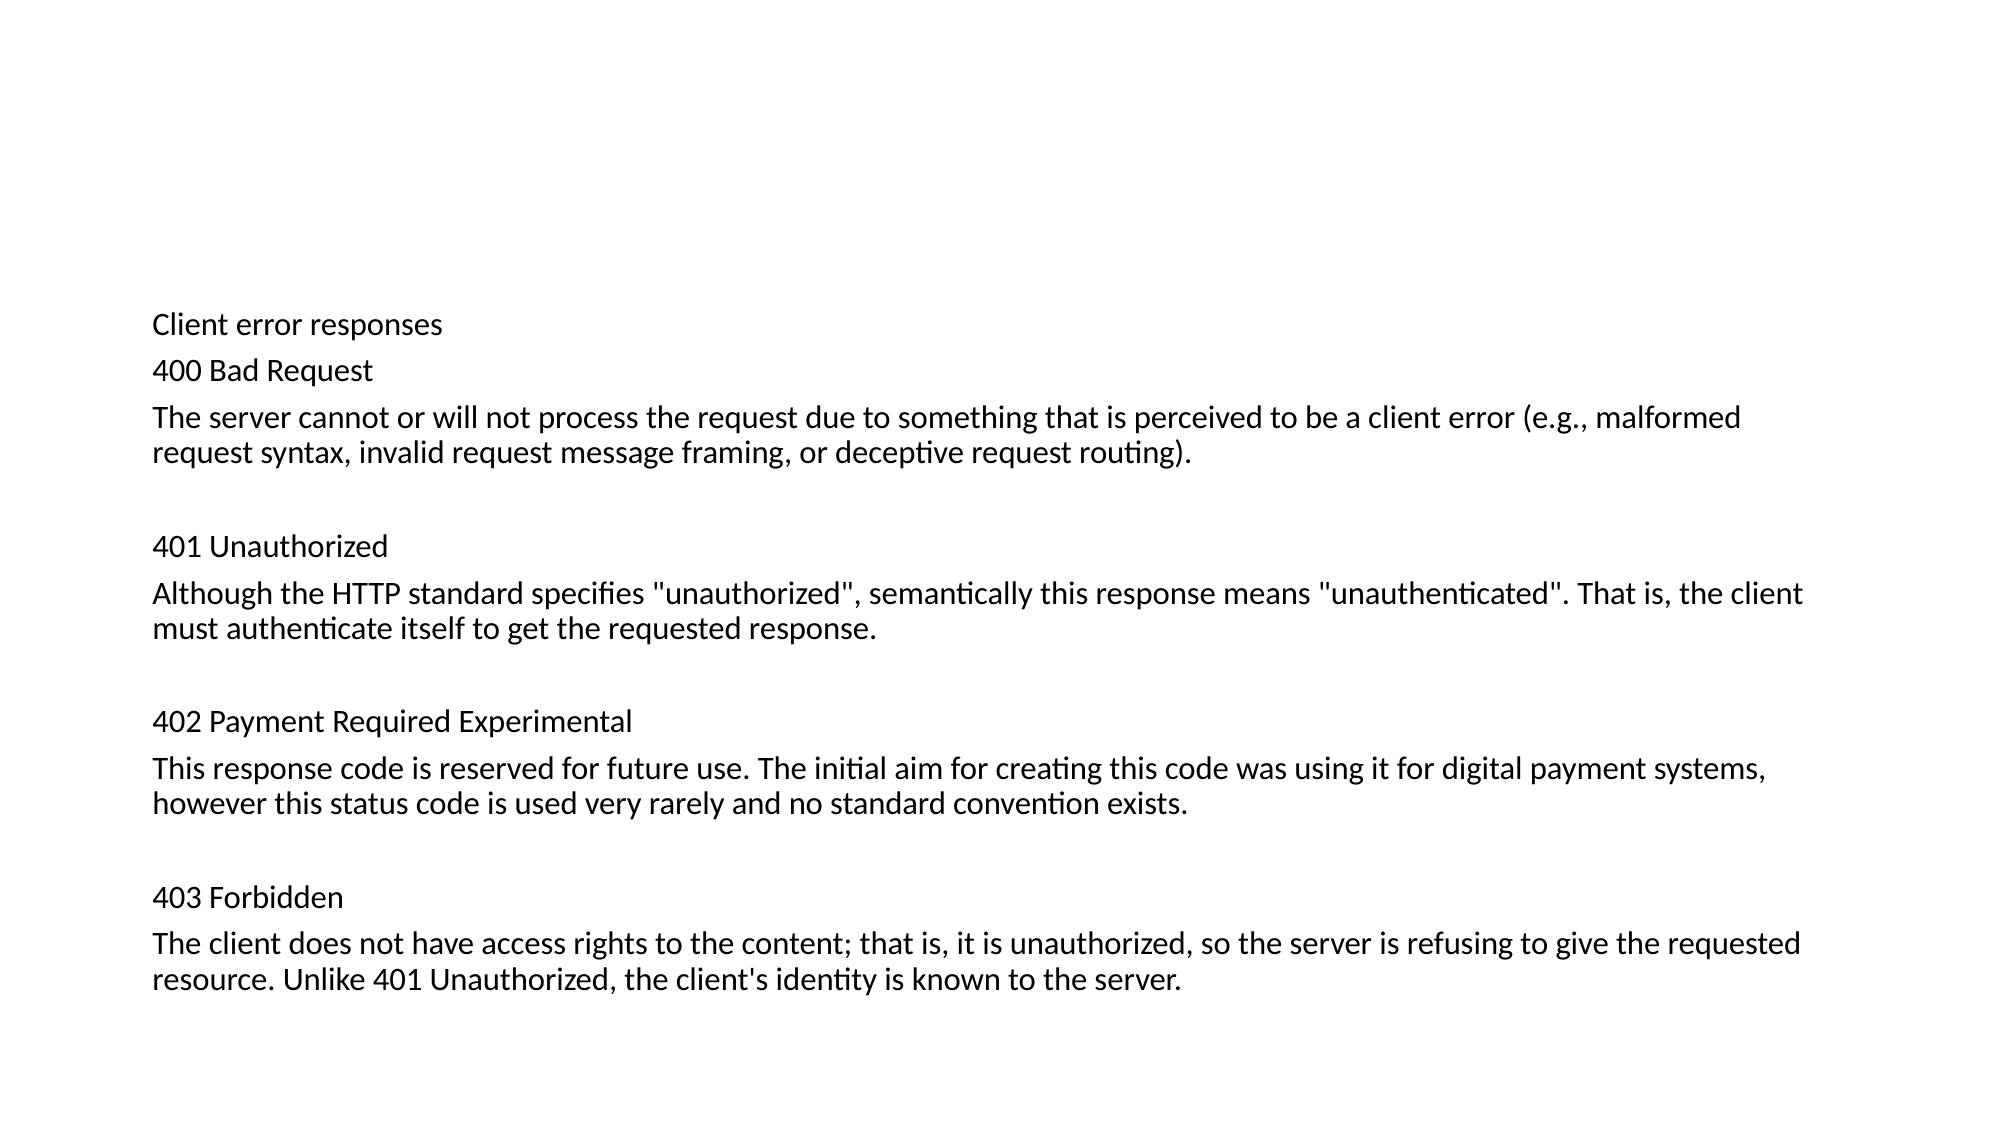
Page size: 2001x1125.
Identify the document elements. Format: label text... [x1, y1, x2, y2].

list Client error responses 400 Bad Request The server cannot or will not process the request due to something that is perceived to be a client error (e.g., malformed request syntax, invalid request message framing, or deceptive request routing). 401 Unauthorized Although the HTTP standard specifies "unauthorized", semantically this response means "unauthenticated". That is, the client must authenticate itself to get the requested response. 402 Payment Required Experimental This response code is reserved for future use. The initial aim for creating this code was using it for digital payment systems, however this status code is used very rarely and no standard convention exists. 403 Forbidden The client does not have access rights to the content; that is, it is unauthorized, so the server is refusing to give the requested resource. Unlike 401 Unauthorized, the client's identity is known to the server. [137, 299, 1863, 1014]
